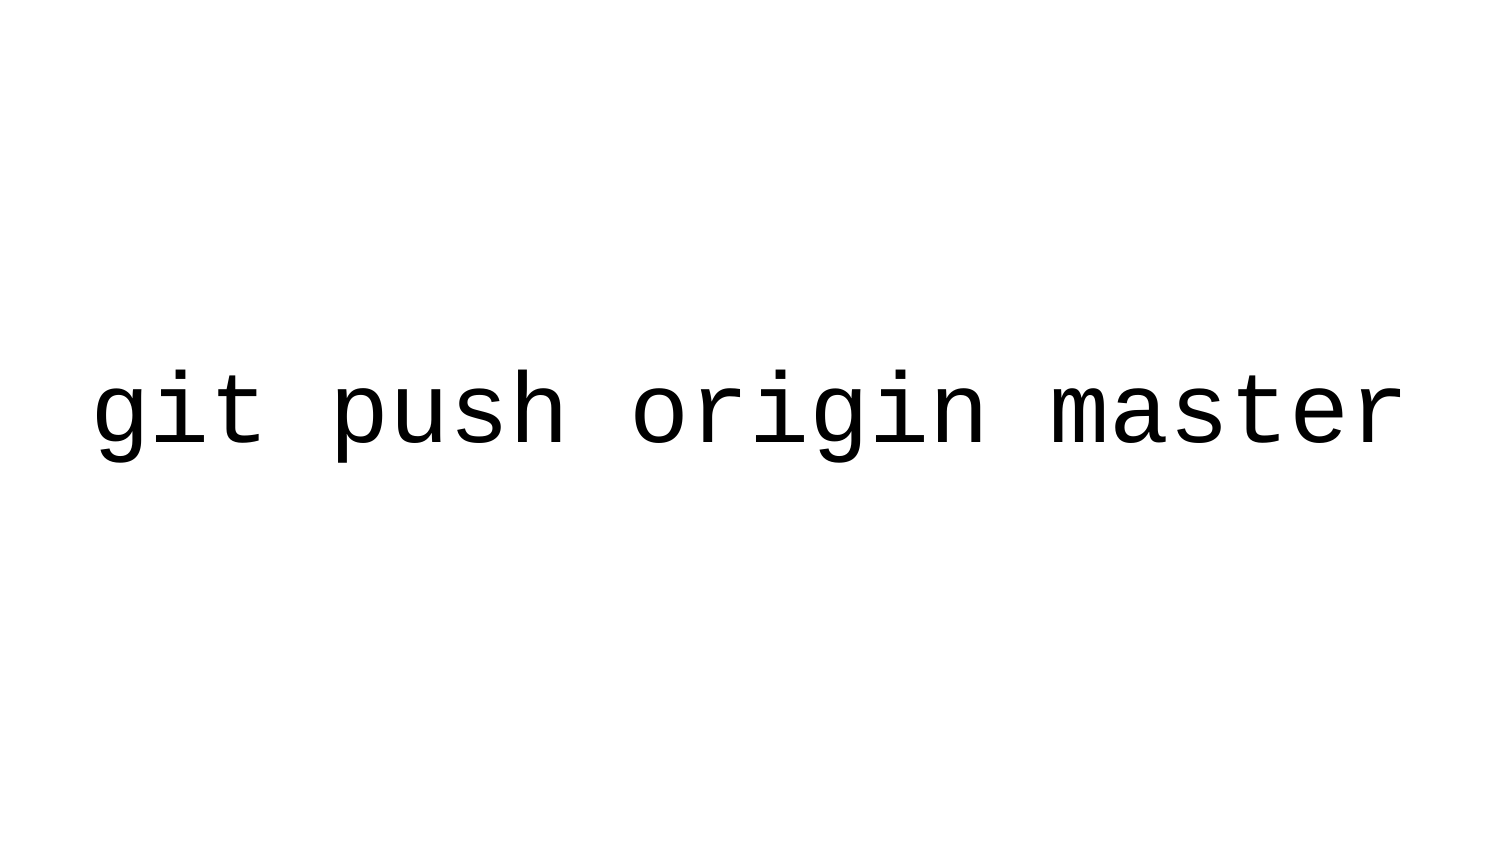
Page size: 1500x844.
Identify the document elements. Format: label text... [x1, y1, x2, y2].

text_box git push origin master [51, 140, 1449, 478]
